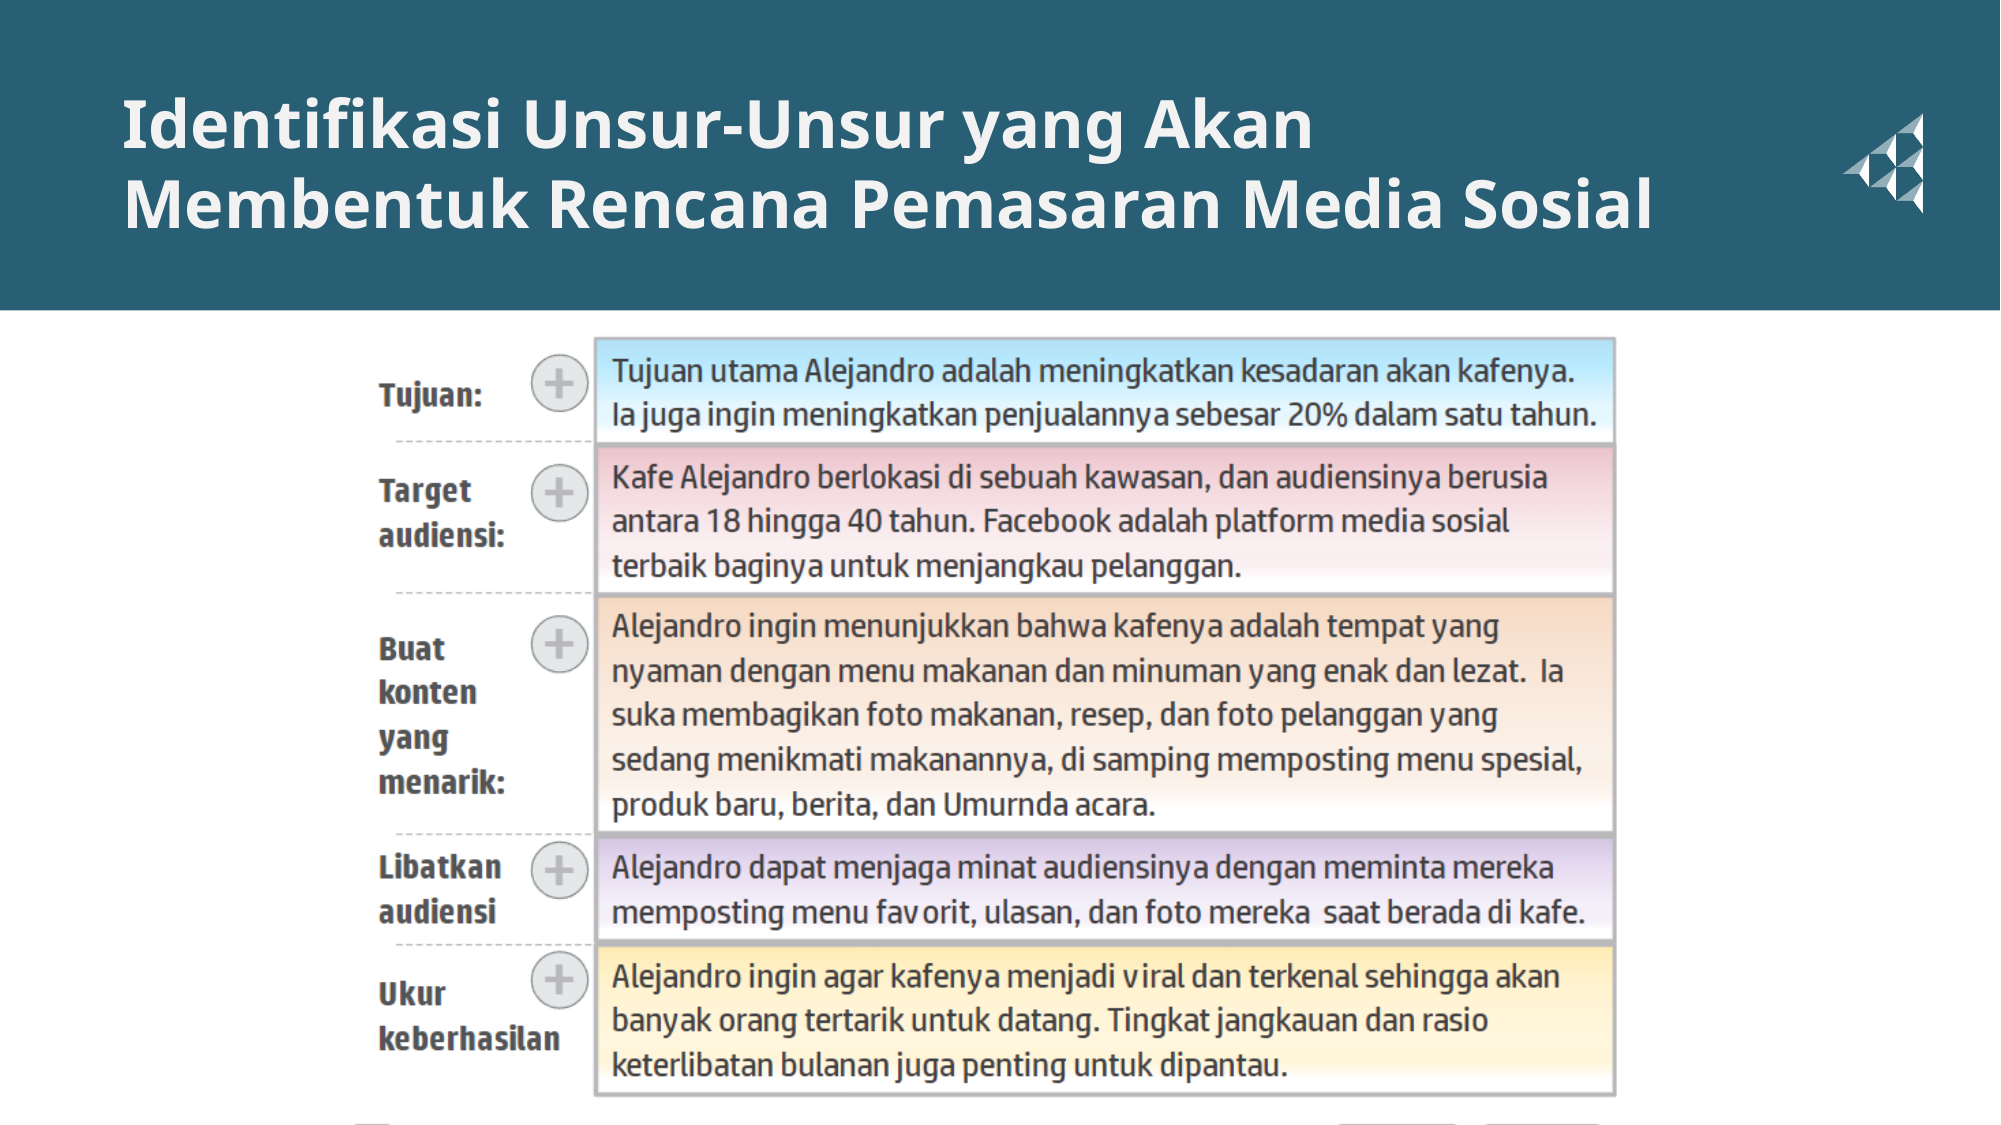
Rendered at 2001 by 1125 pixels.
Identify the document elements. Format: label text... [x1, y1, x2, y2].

picture [347, 323, 1617, 1125]
title Identifikasi Unsur-Unsur yang Akan Membentuk Rencana Pemasaran Media Sosial [107, 112, 1923, 212]
